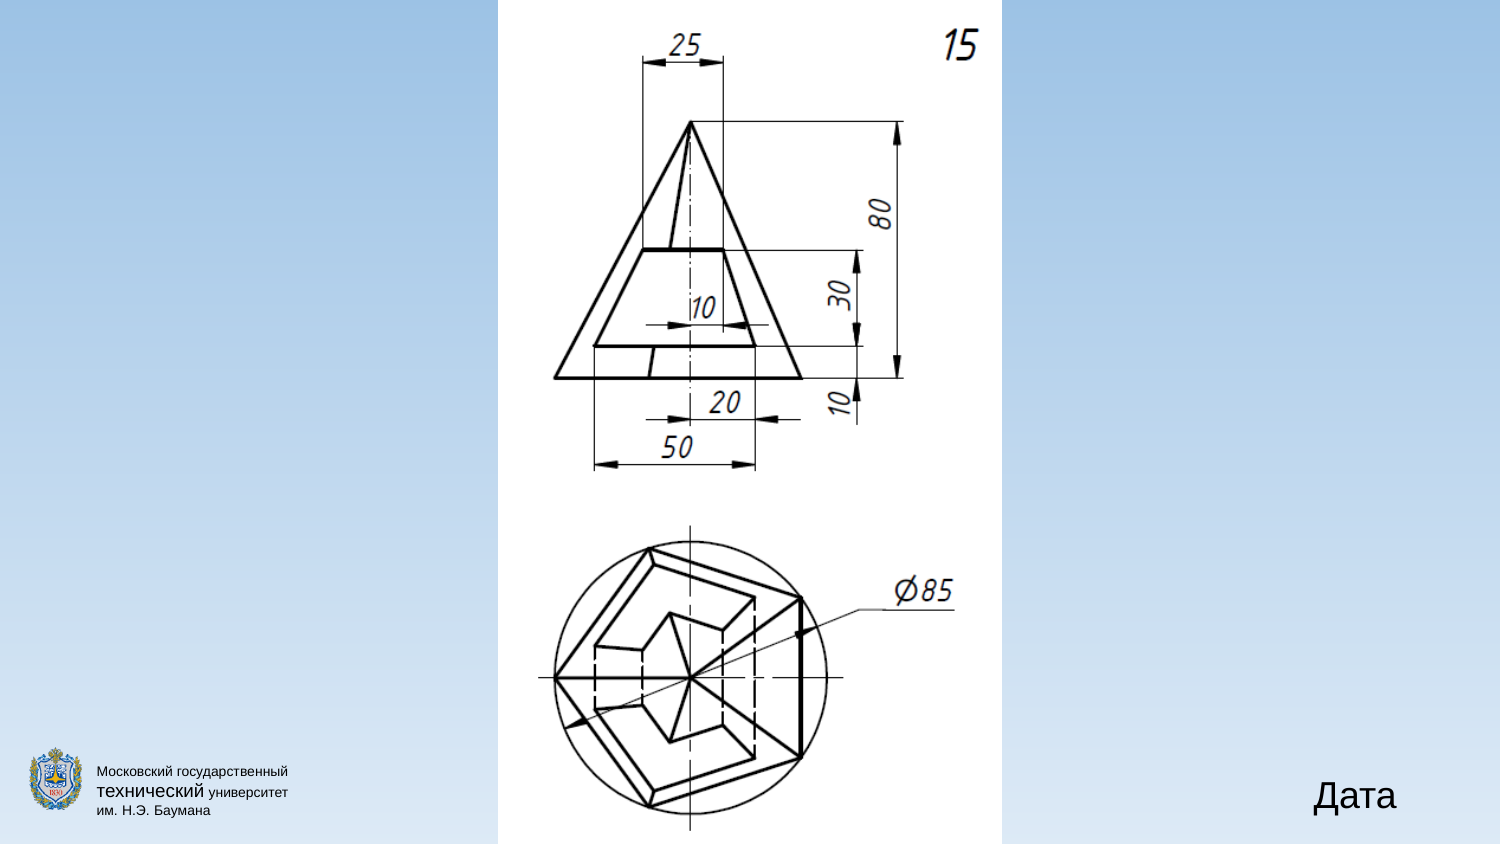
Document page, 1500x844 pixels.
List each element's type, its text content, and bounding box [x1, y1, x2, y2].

text_box Дата [1298, 763, 1500, 825]
picture [497, 0, 1002, 844]
picture [29, 747, 82, 810]
